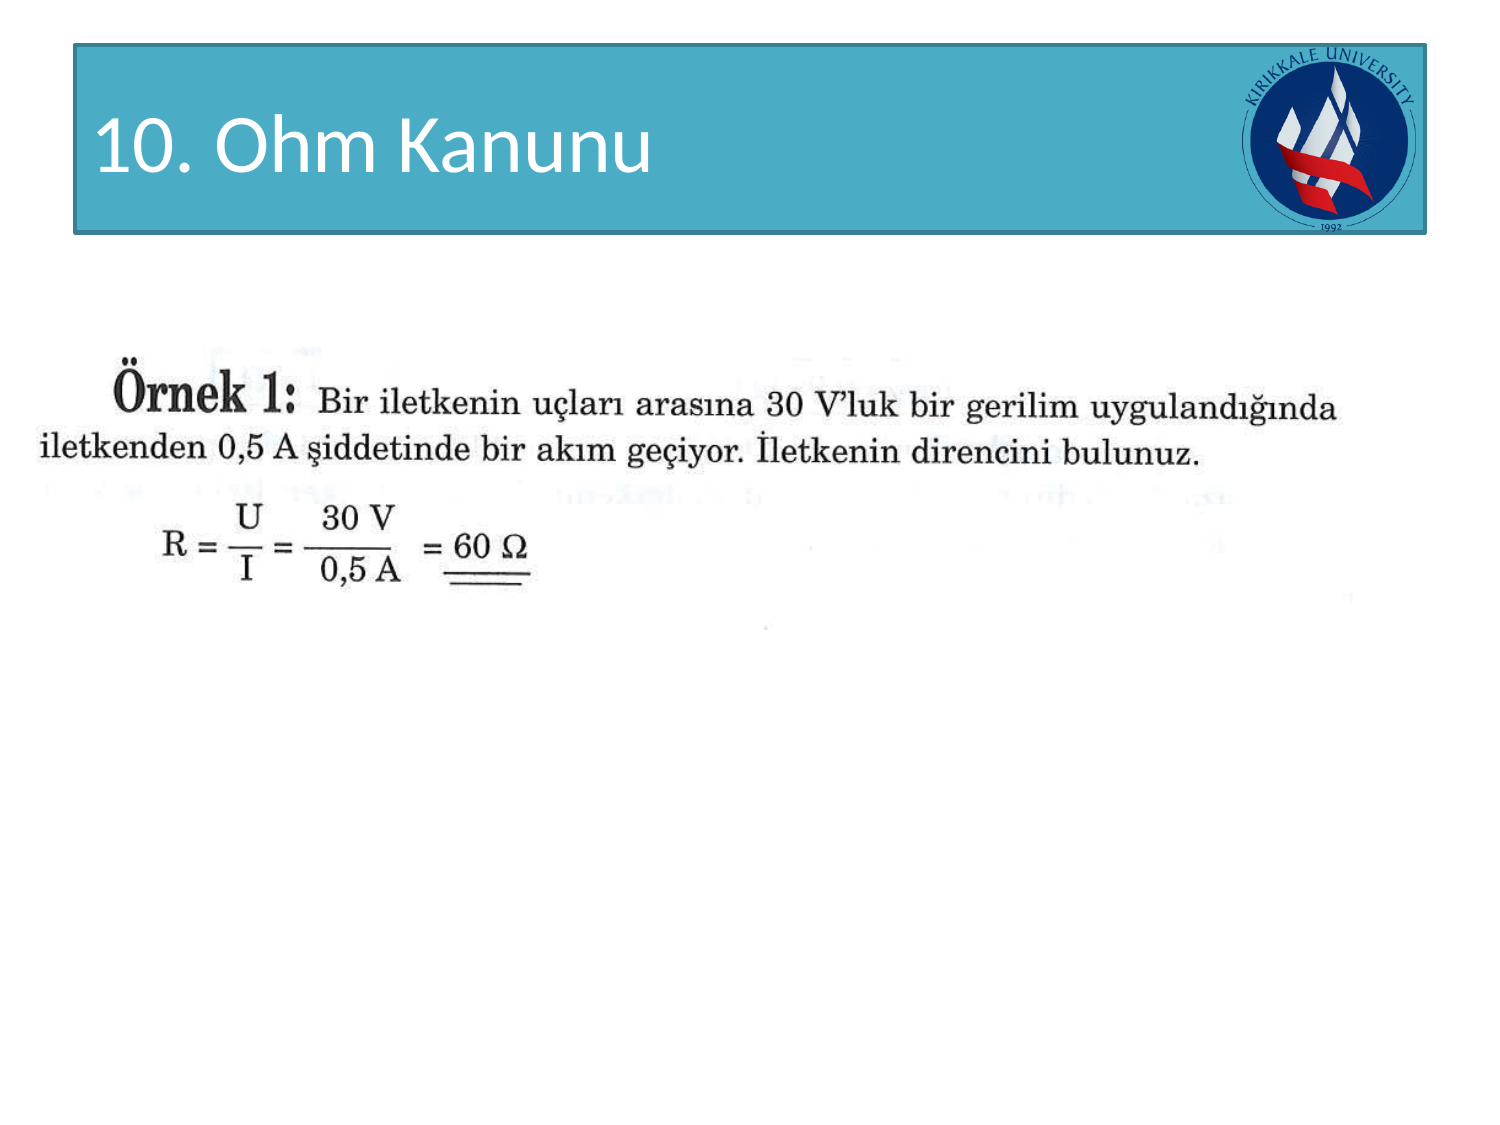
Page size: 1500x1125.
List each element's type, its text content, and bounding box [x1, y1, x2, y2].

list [34, 339, 1386, 630]
picture [1241, 46, 1416, 232]
title 10. Ohm Kanunu [73, 43, 1427, 235]
